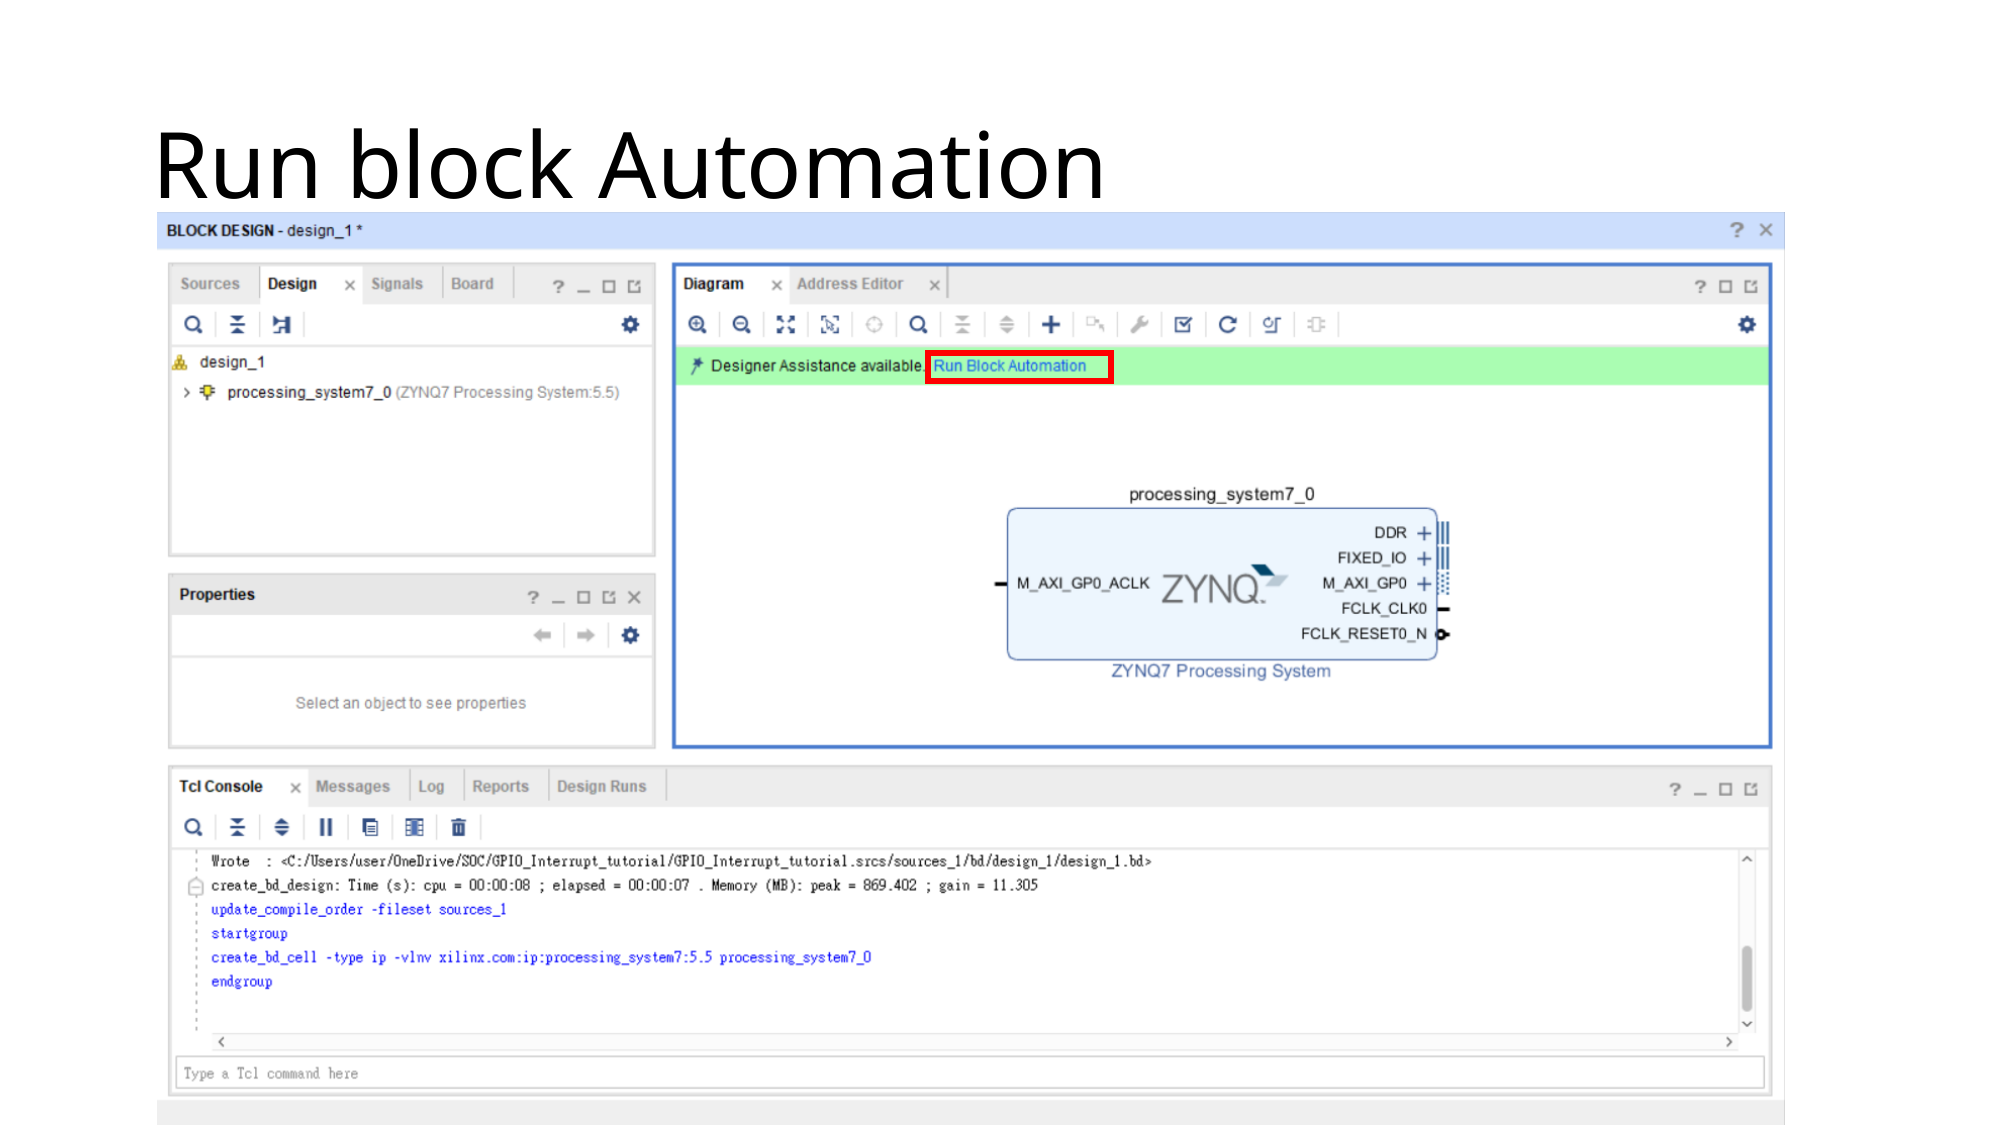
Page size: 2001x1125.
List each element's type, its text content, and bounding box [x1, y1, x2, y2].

picture [157, 212, 1785, 1125]
title Run block Automation [137, 59, 1863, 278]
